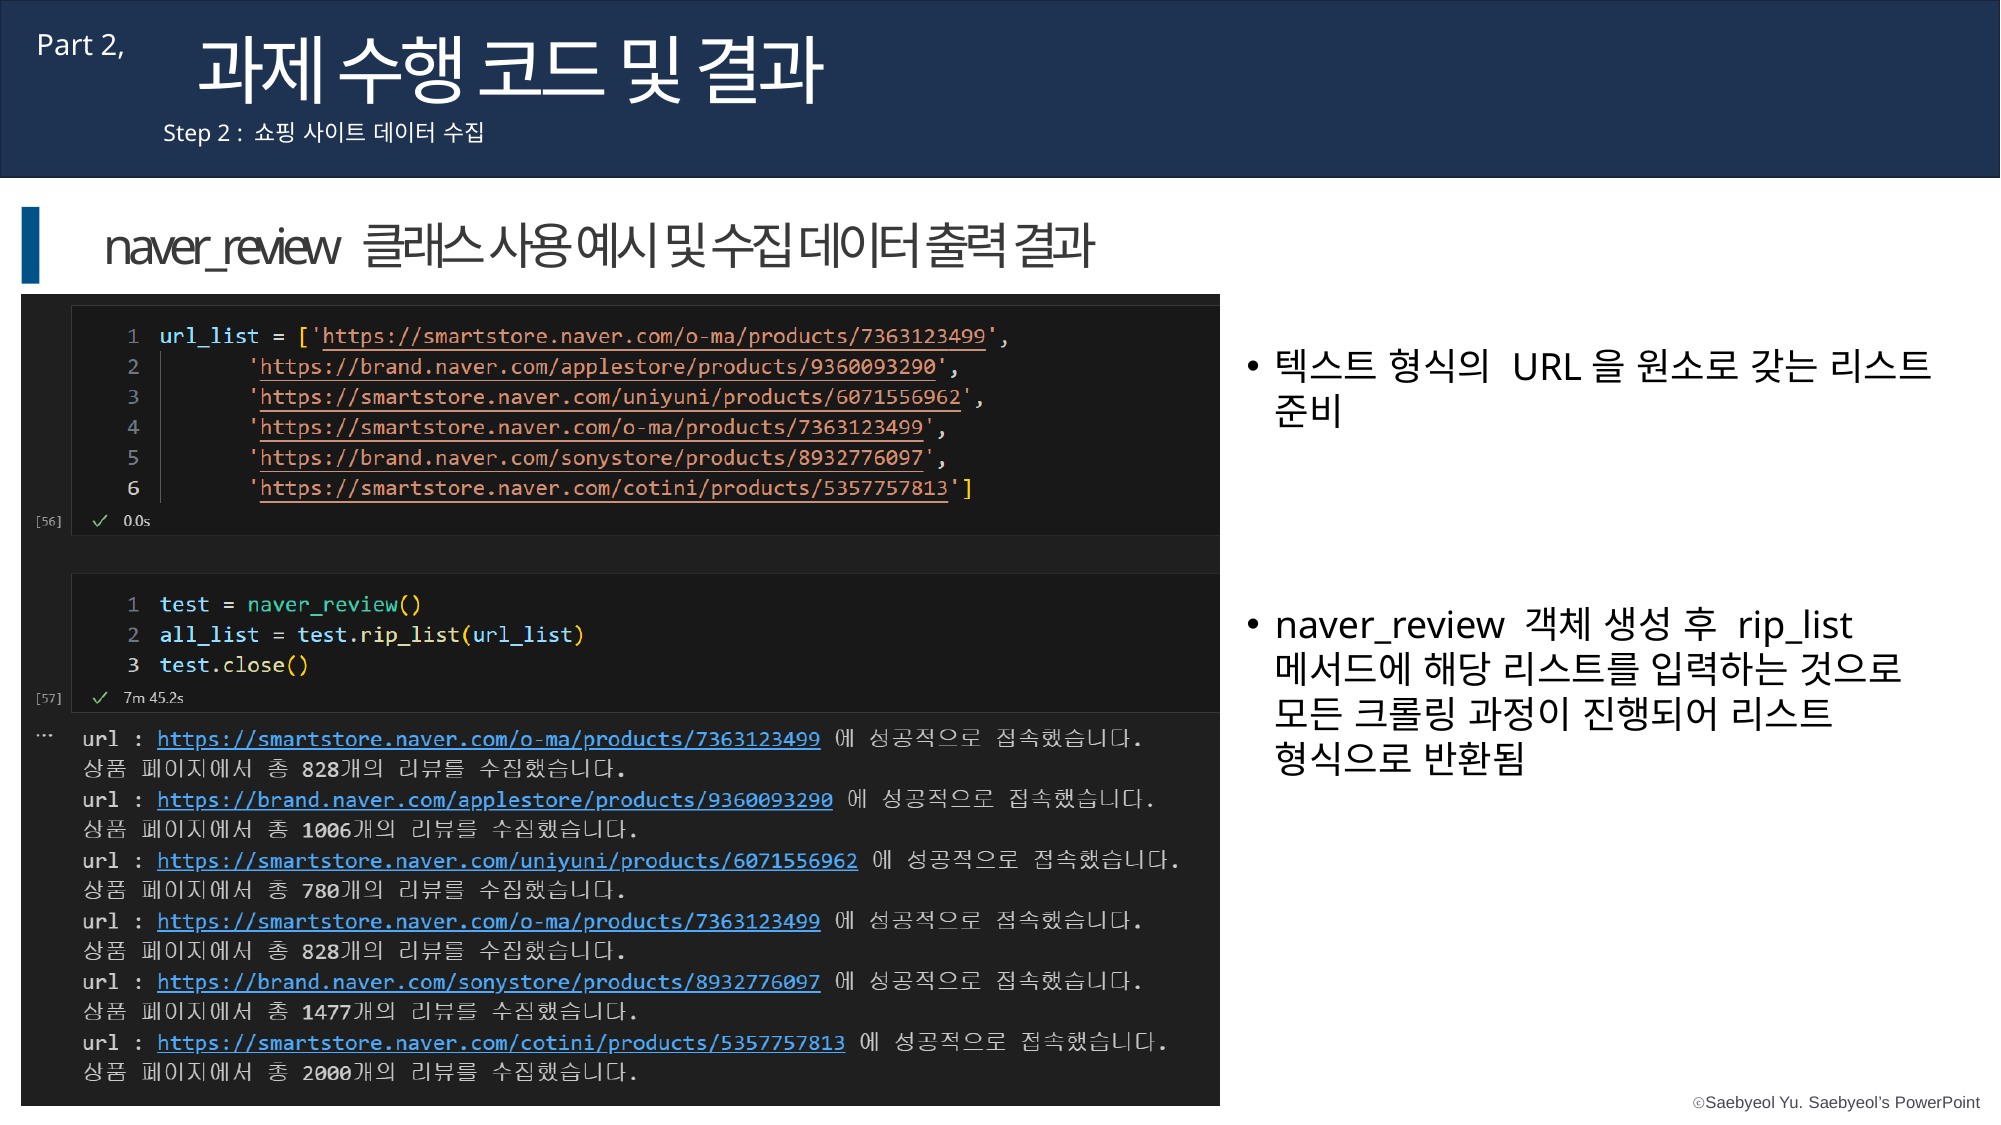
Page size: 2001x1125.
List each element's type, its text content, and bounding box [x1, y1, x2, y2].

text_box 과제 수행 코드 및 결과 [181, 16, 842, 122]
text_box [21, 206, 40, 285]
text_box naver_review 객체 생성 후 rip_list 메서드에 해당 리스트를 입력하는 것으로 모든 크롤링 과정이 진행되어 리스트 형식으로 반환됨 [1231, 594, 1950, 789]
text_box Part 2, [21, 19, 148, 69]
text_box 텍스트 형식의 URL을 원소로 갖는 리스트 준비 [1231, 335, 1950, 441]
text_box Step 2 : 쇼핑 사이트 데이터 수집 [148, 110, 502, 154]
text_box [0, 0, 2000, 178]
picture [21, 294, 1220, 1106]
text_box naver_review 클래스 사용 예시 및 수집 데이터 출력 결과 [88, 207, 1113, 283]
